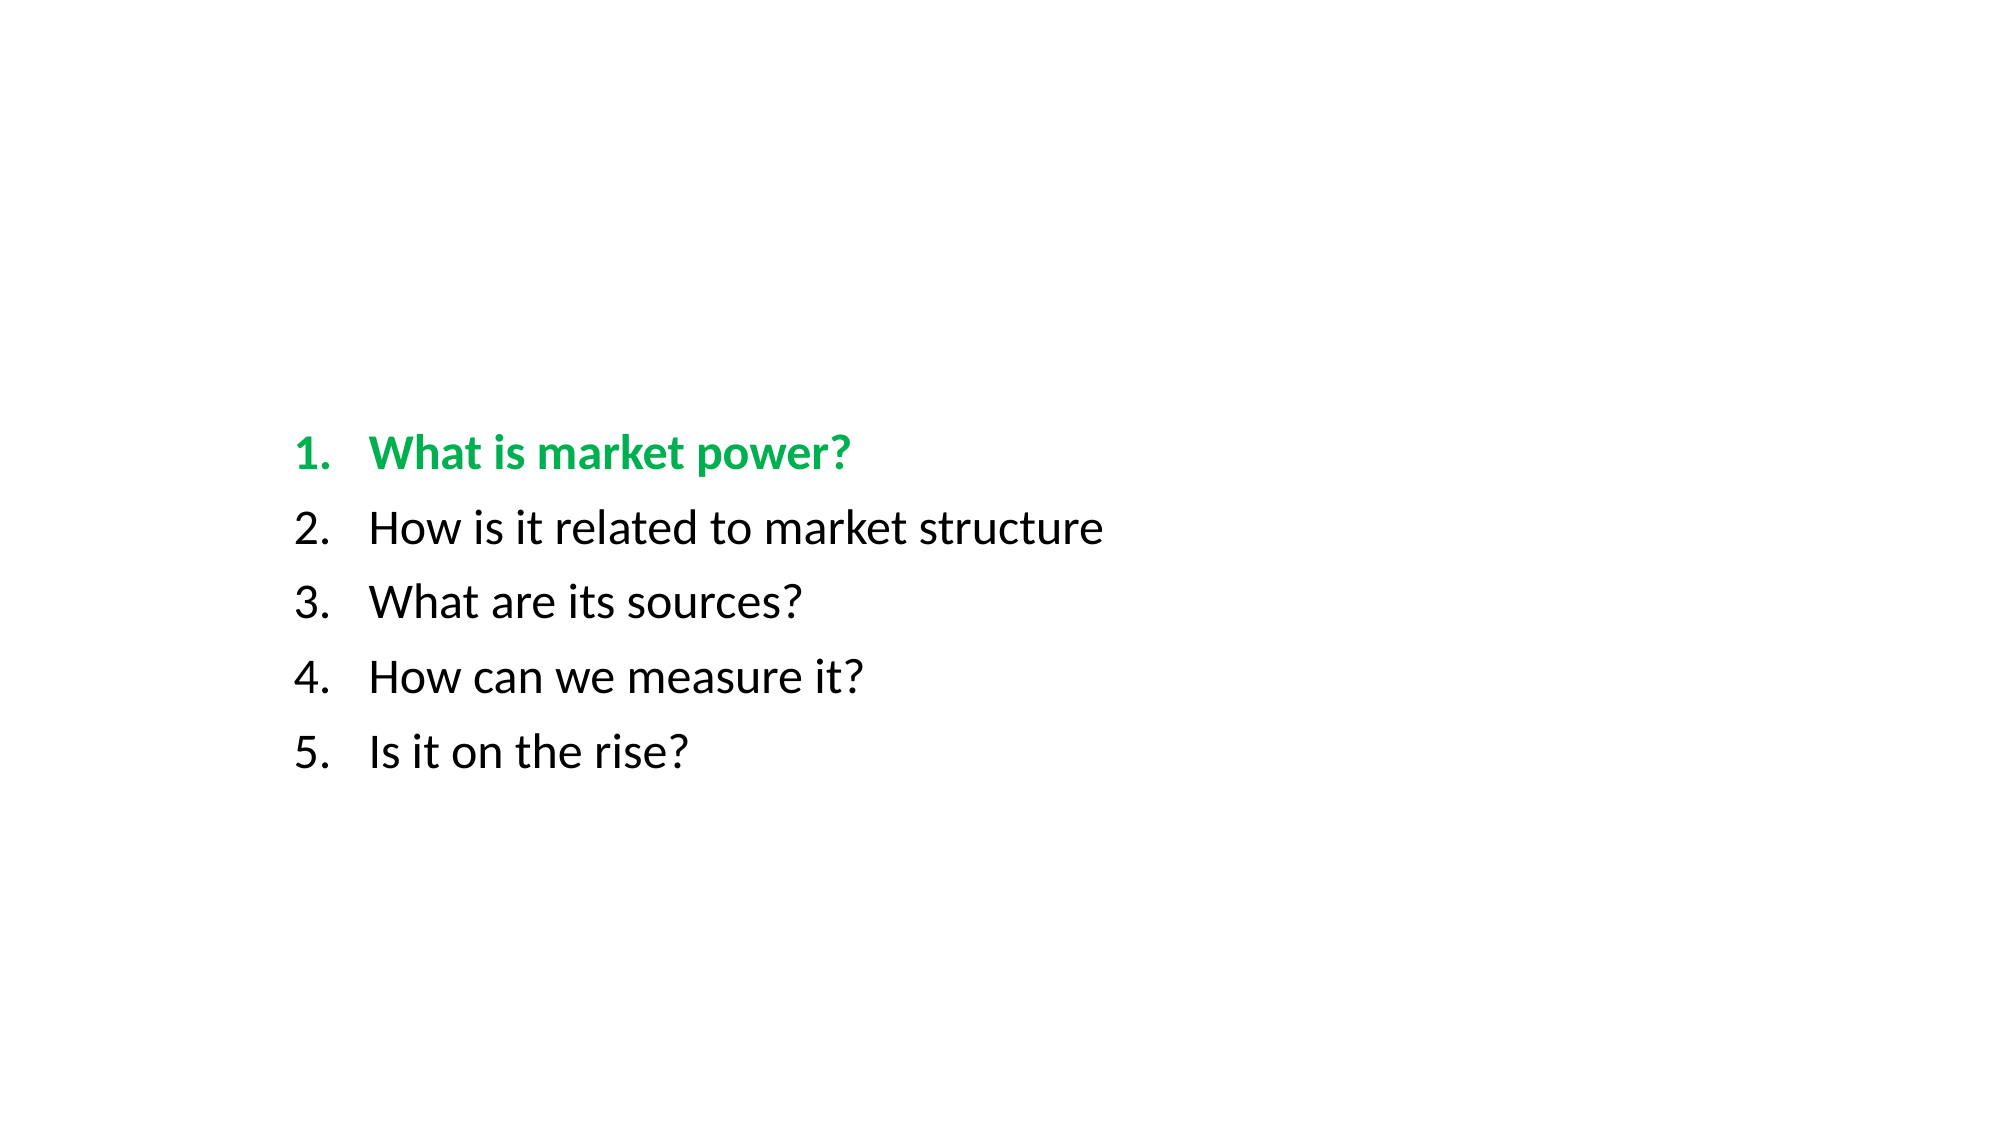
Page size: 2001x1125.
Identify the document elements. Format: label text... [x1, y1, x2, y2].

list What is market power? How is it related to market structure What are its sources? How can we measure it? Is it on the rise? [278, 418, 1863, 1066]
